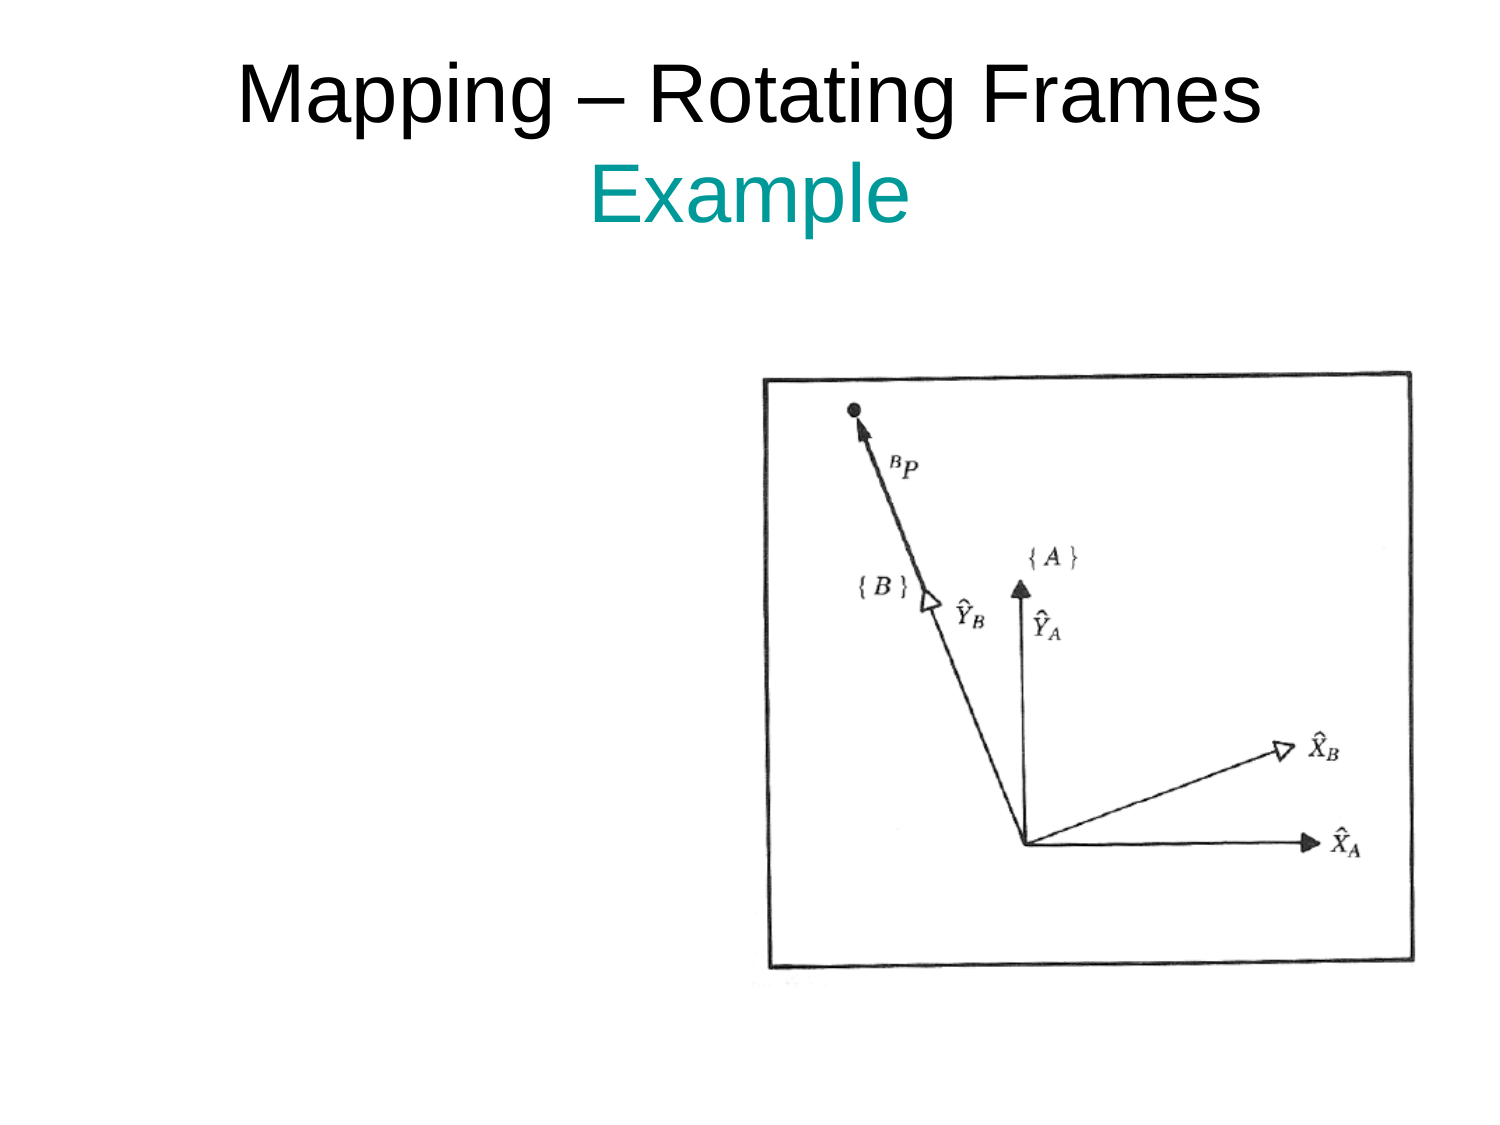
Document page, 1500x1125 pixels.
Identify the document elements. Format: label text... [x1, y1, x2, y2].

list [749, 273, 1426, 988]
title Mapping – Rotating Frames Example [74, 44, 1426, 233]
